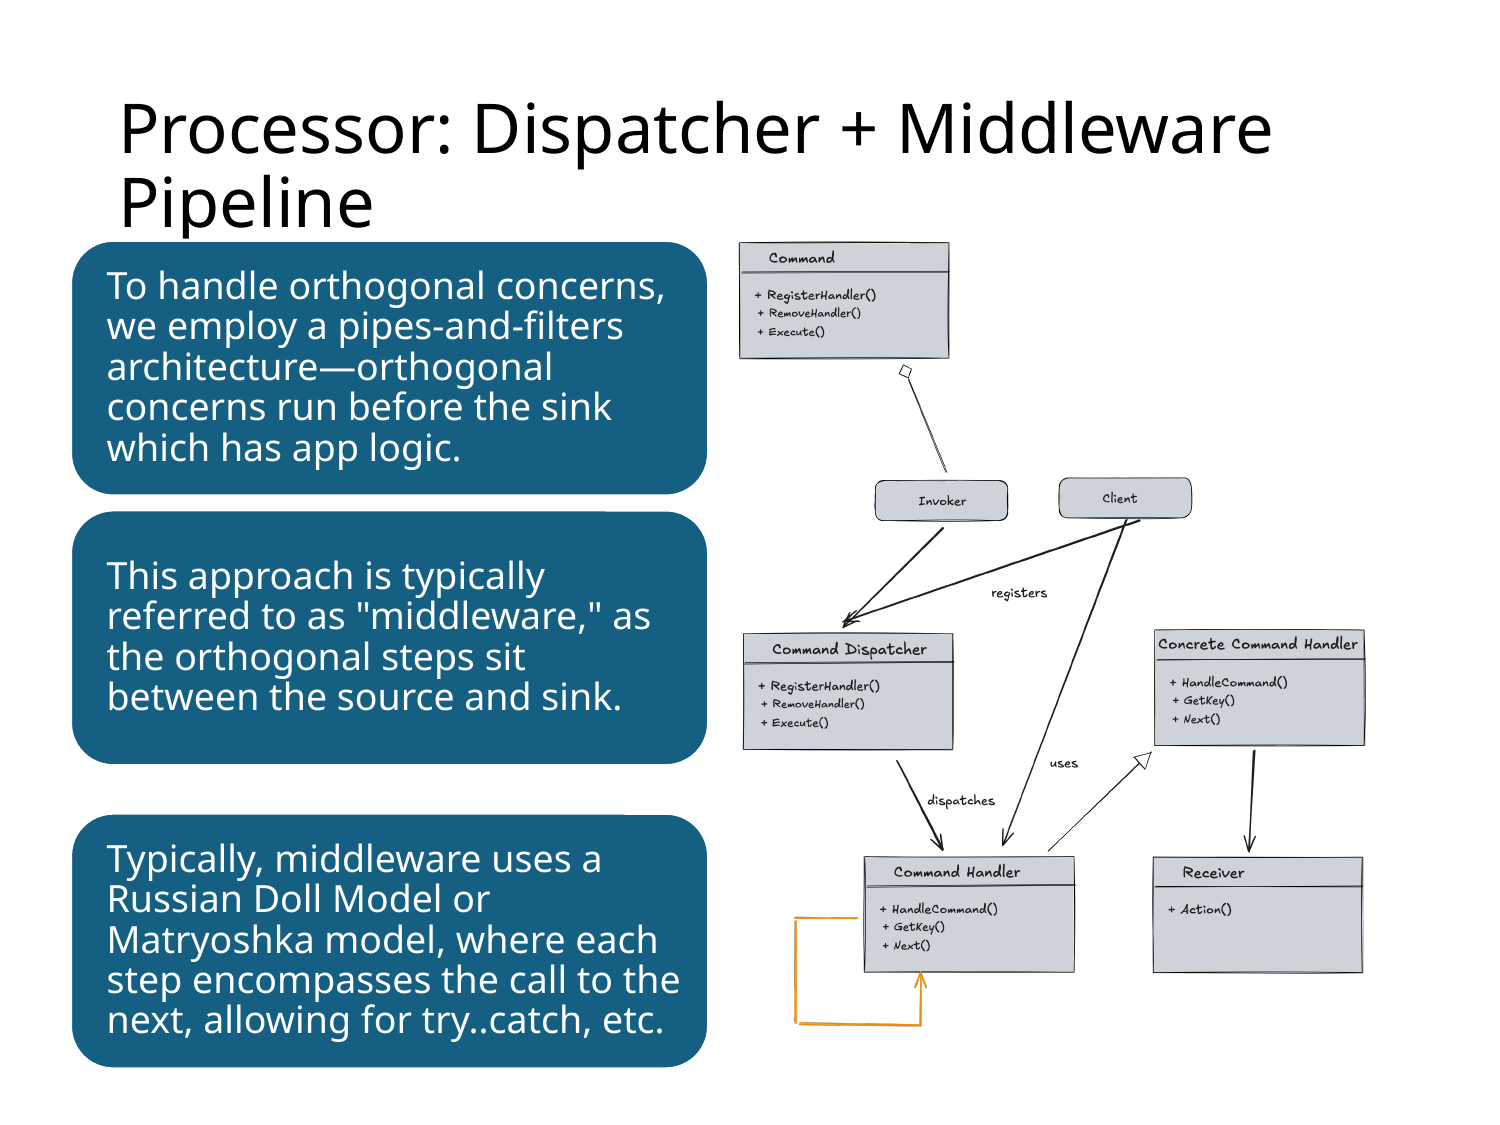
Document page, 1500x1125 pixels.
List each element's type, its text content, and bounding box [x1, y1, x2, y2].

title Processor: Dispatcher + Middleware Pipeline [103, 59, 1397, 278]
picture [733, 235, 1373, 1033]
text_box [69, 212, 710, 1097]
